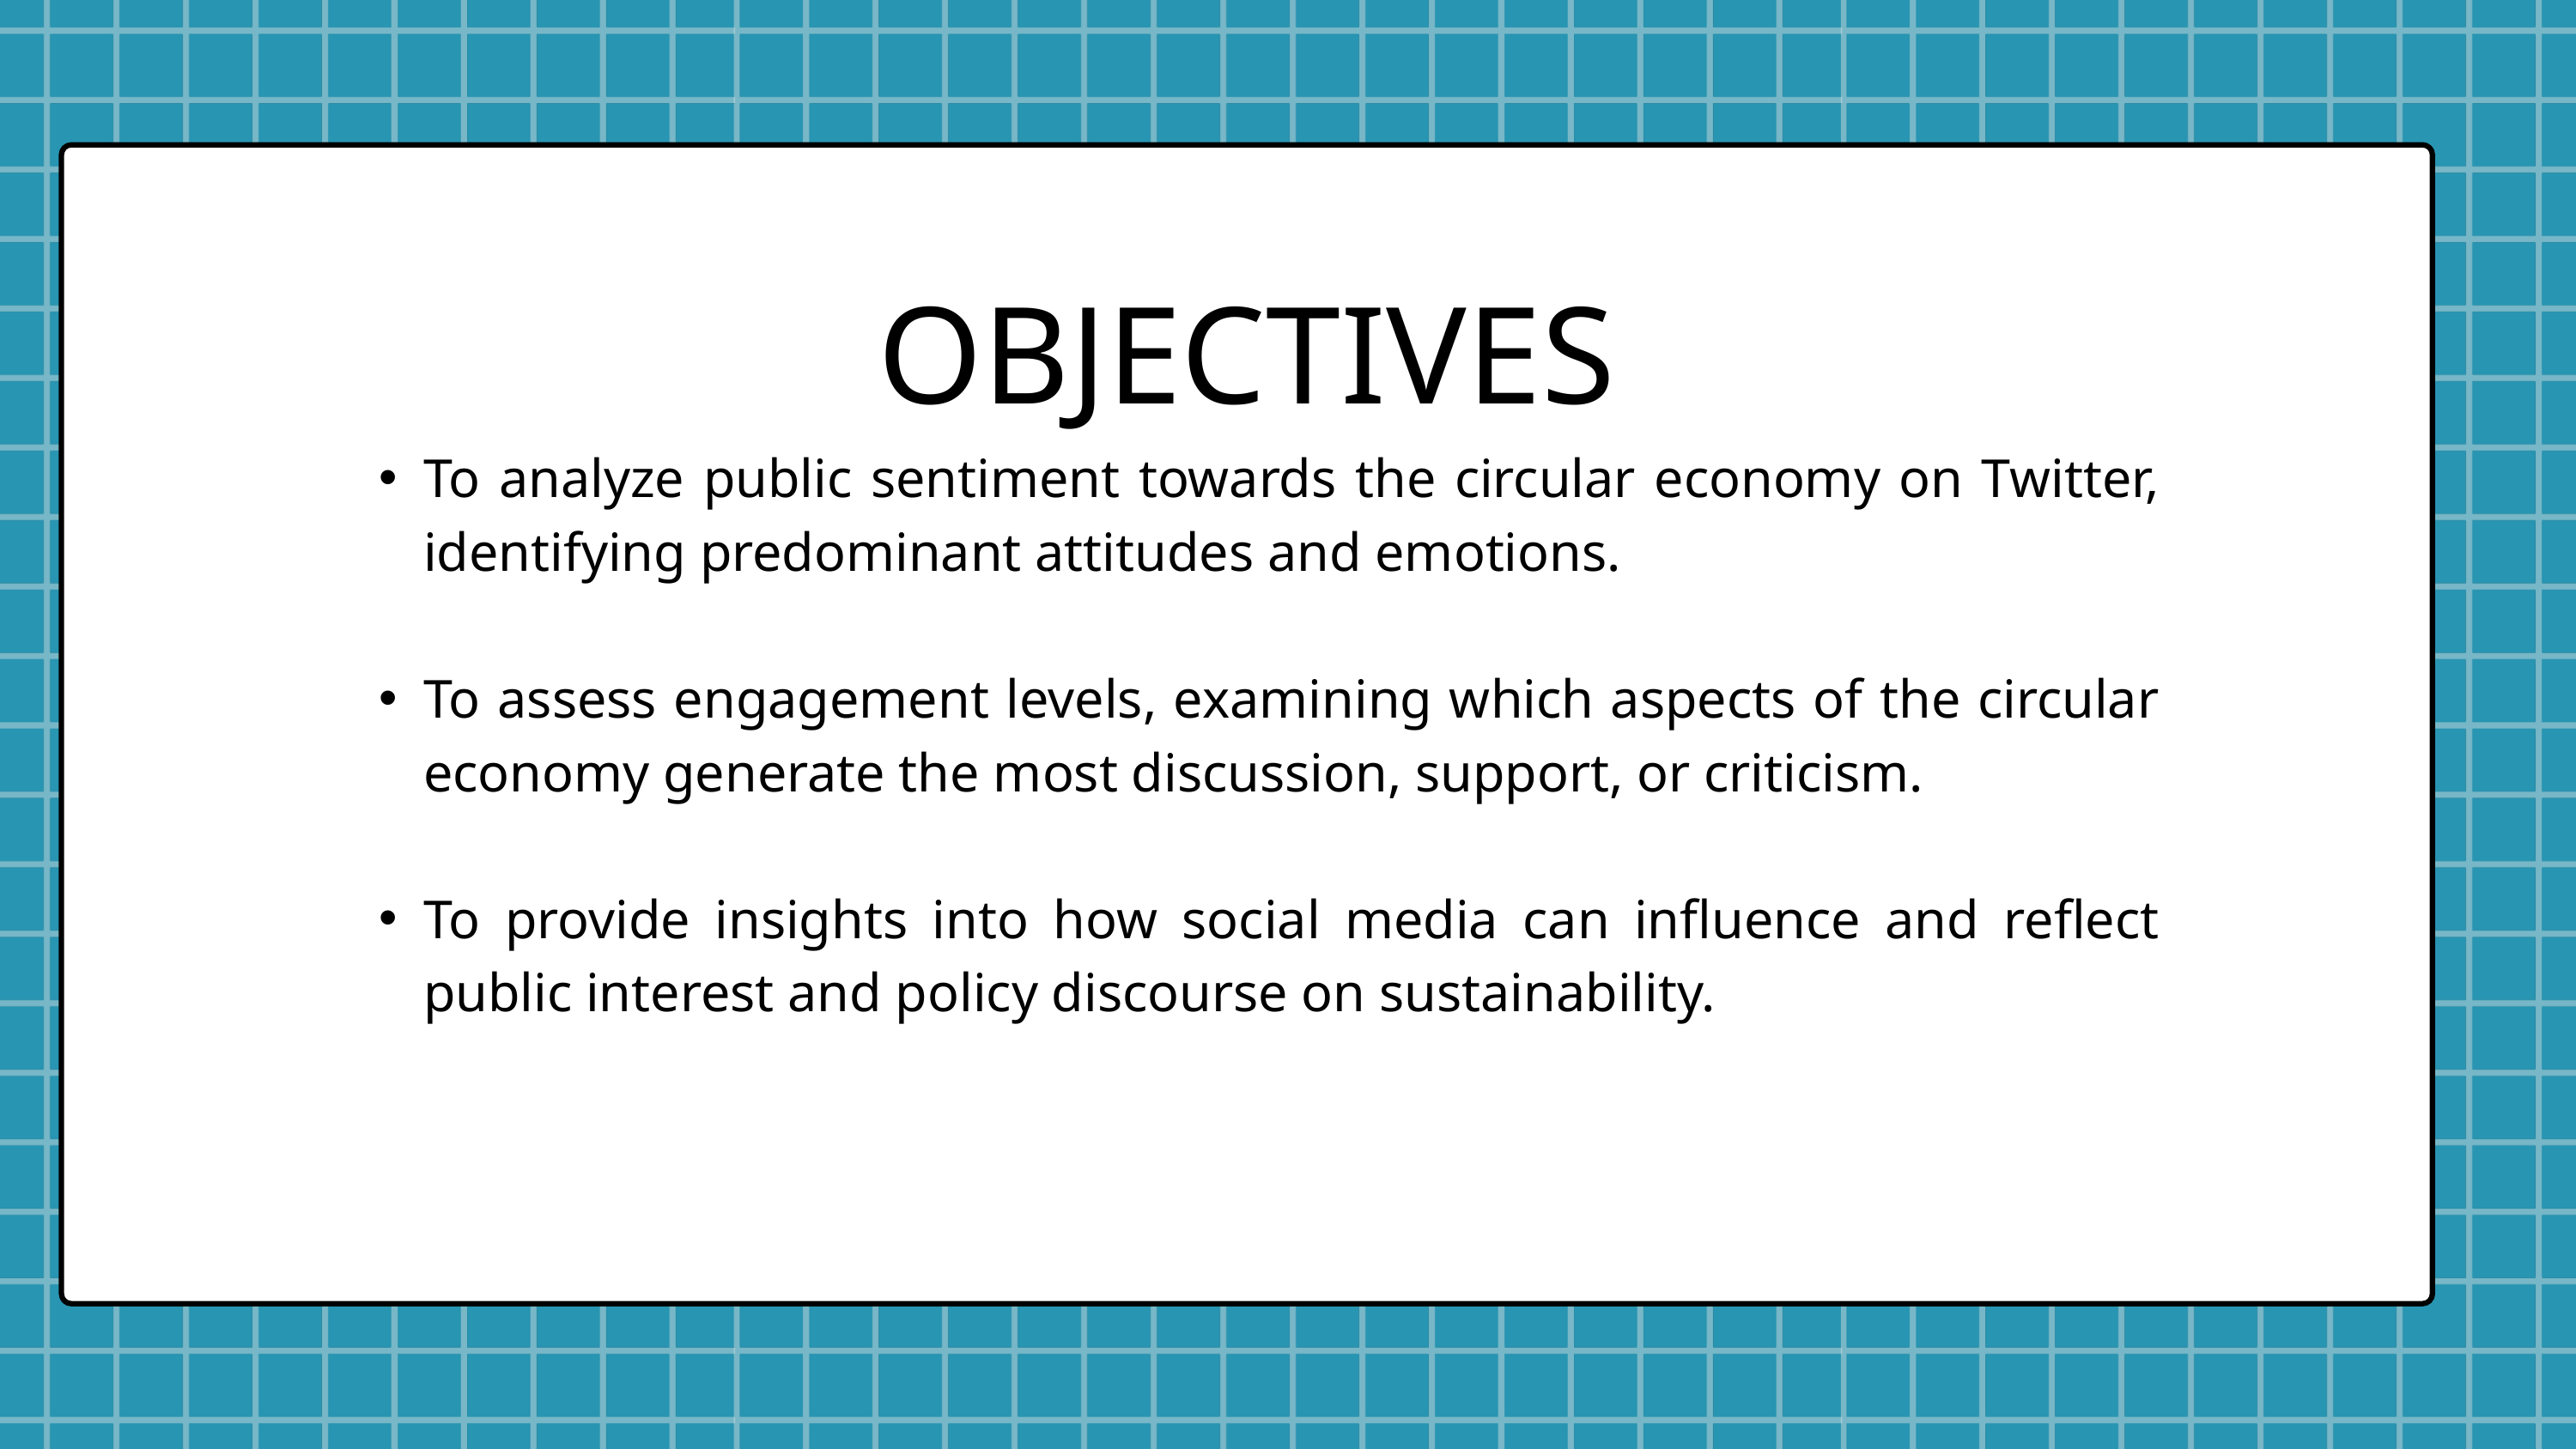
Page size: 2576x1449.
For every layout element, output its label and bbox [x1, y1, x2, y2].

text_box [0, 0, 736, 1449]
text_box [736, 1313, 1840, 1449]
text_box [736, 0, 1840, 142]
text_box [1840, 0, 2576, 1449]
text_box [61, 144, 2433, 1304]
